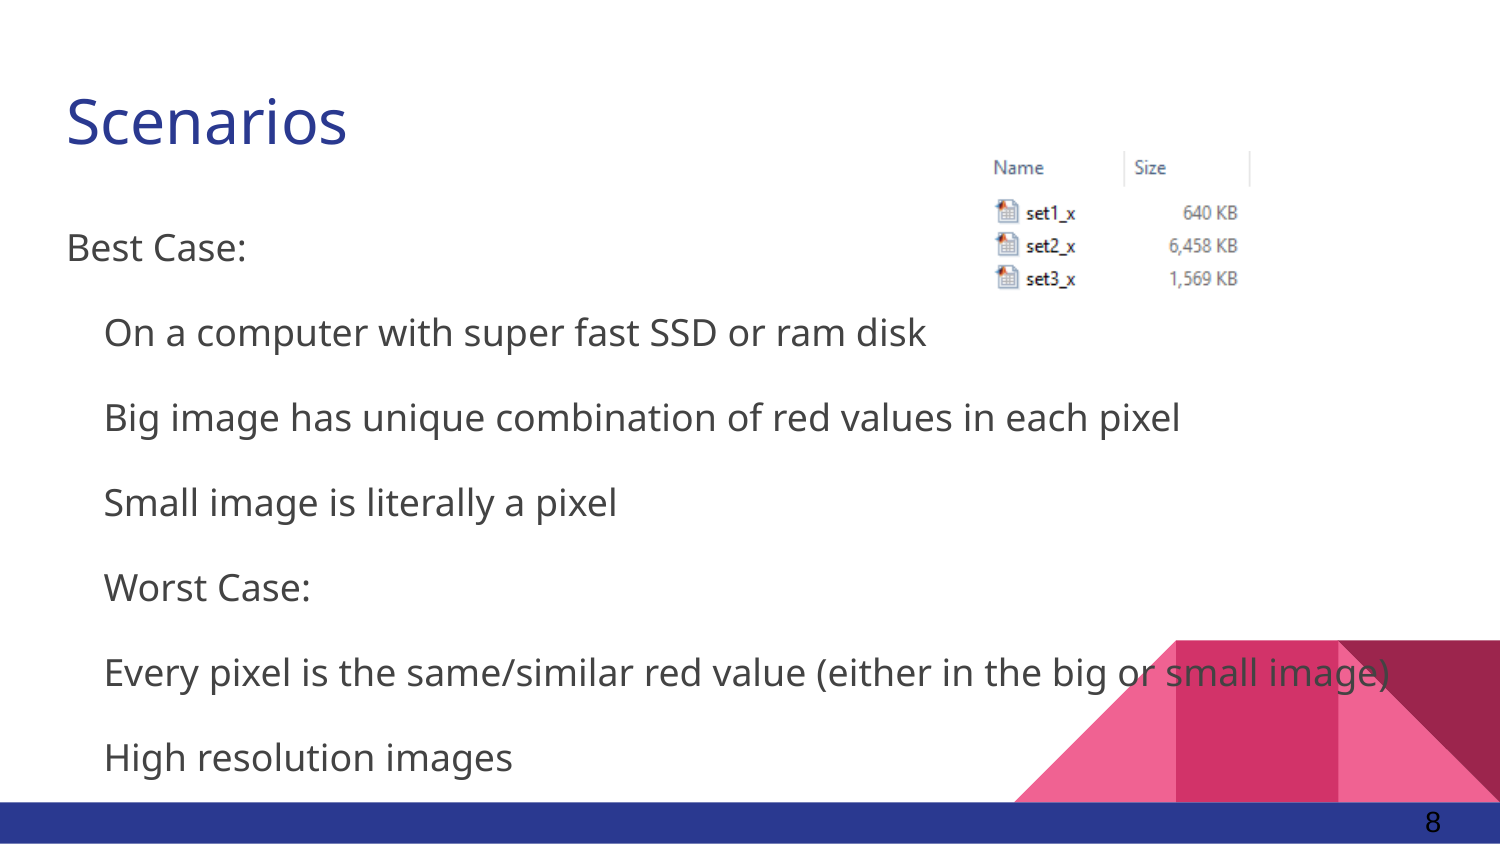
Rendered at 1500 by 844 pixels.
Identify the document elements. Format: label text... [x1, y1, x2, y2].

picture [981, 150, 1257, 296]
list Best Case: On a computer with super fast SSD or ram disk Big image has unique combination of red values in each pixel Small image is literally a pixel Worst Case: Every pixel is the same/similar red value (either in the big or small image) High resolution images [51, 201, 1449, 750]
title Scenarios [51, 67, 1449, 167]
slide_number ‹#› [1410, 798, 1500, 844]
